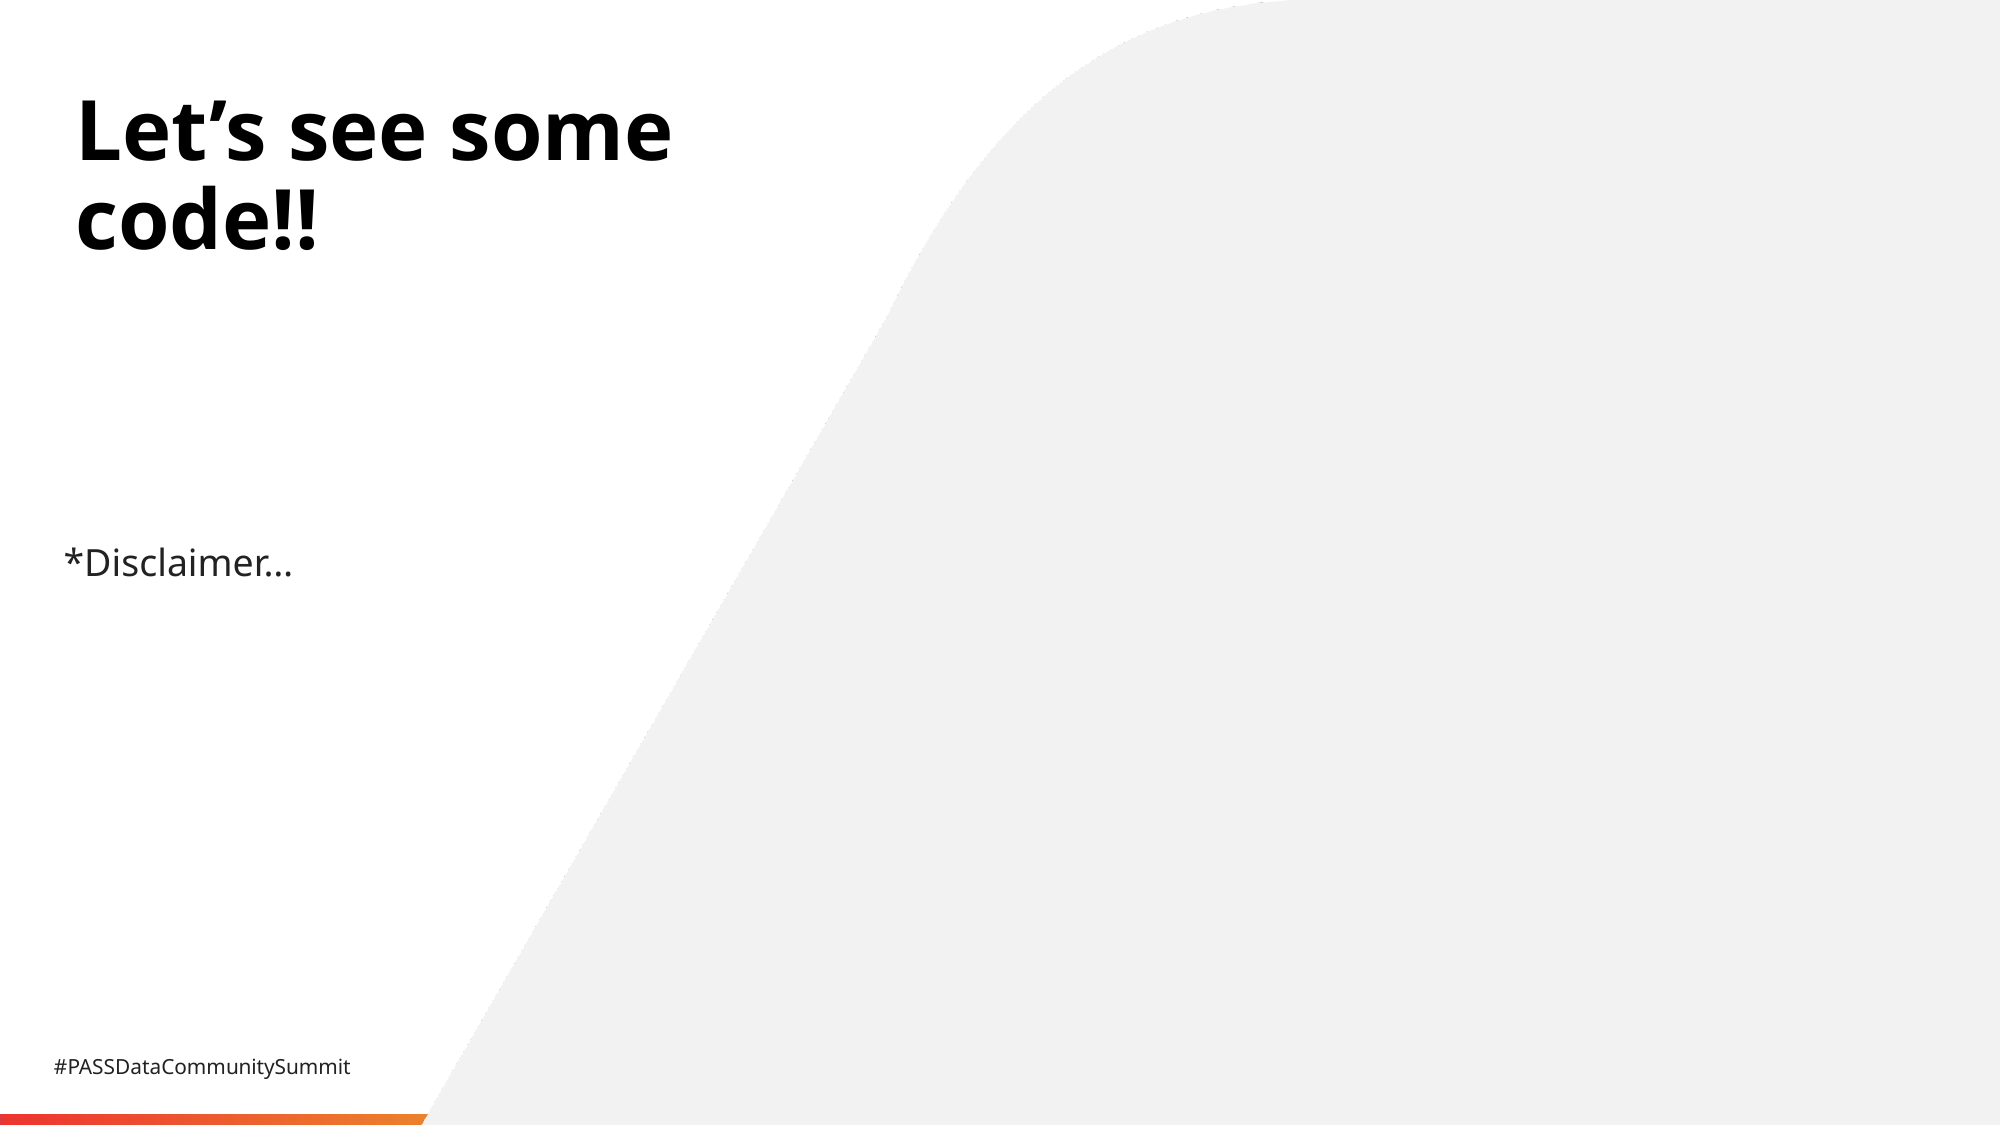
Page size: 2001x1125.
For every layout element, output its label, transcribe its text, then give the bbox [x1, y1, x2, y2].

title Let’s see some code!! [60, 80, 825, 396]
picture [0, 1114, 427, 1125]
text_box *Disclaimer… [48, 532, 529, 592]
